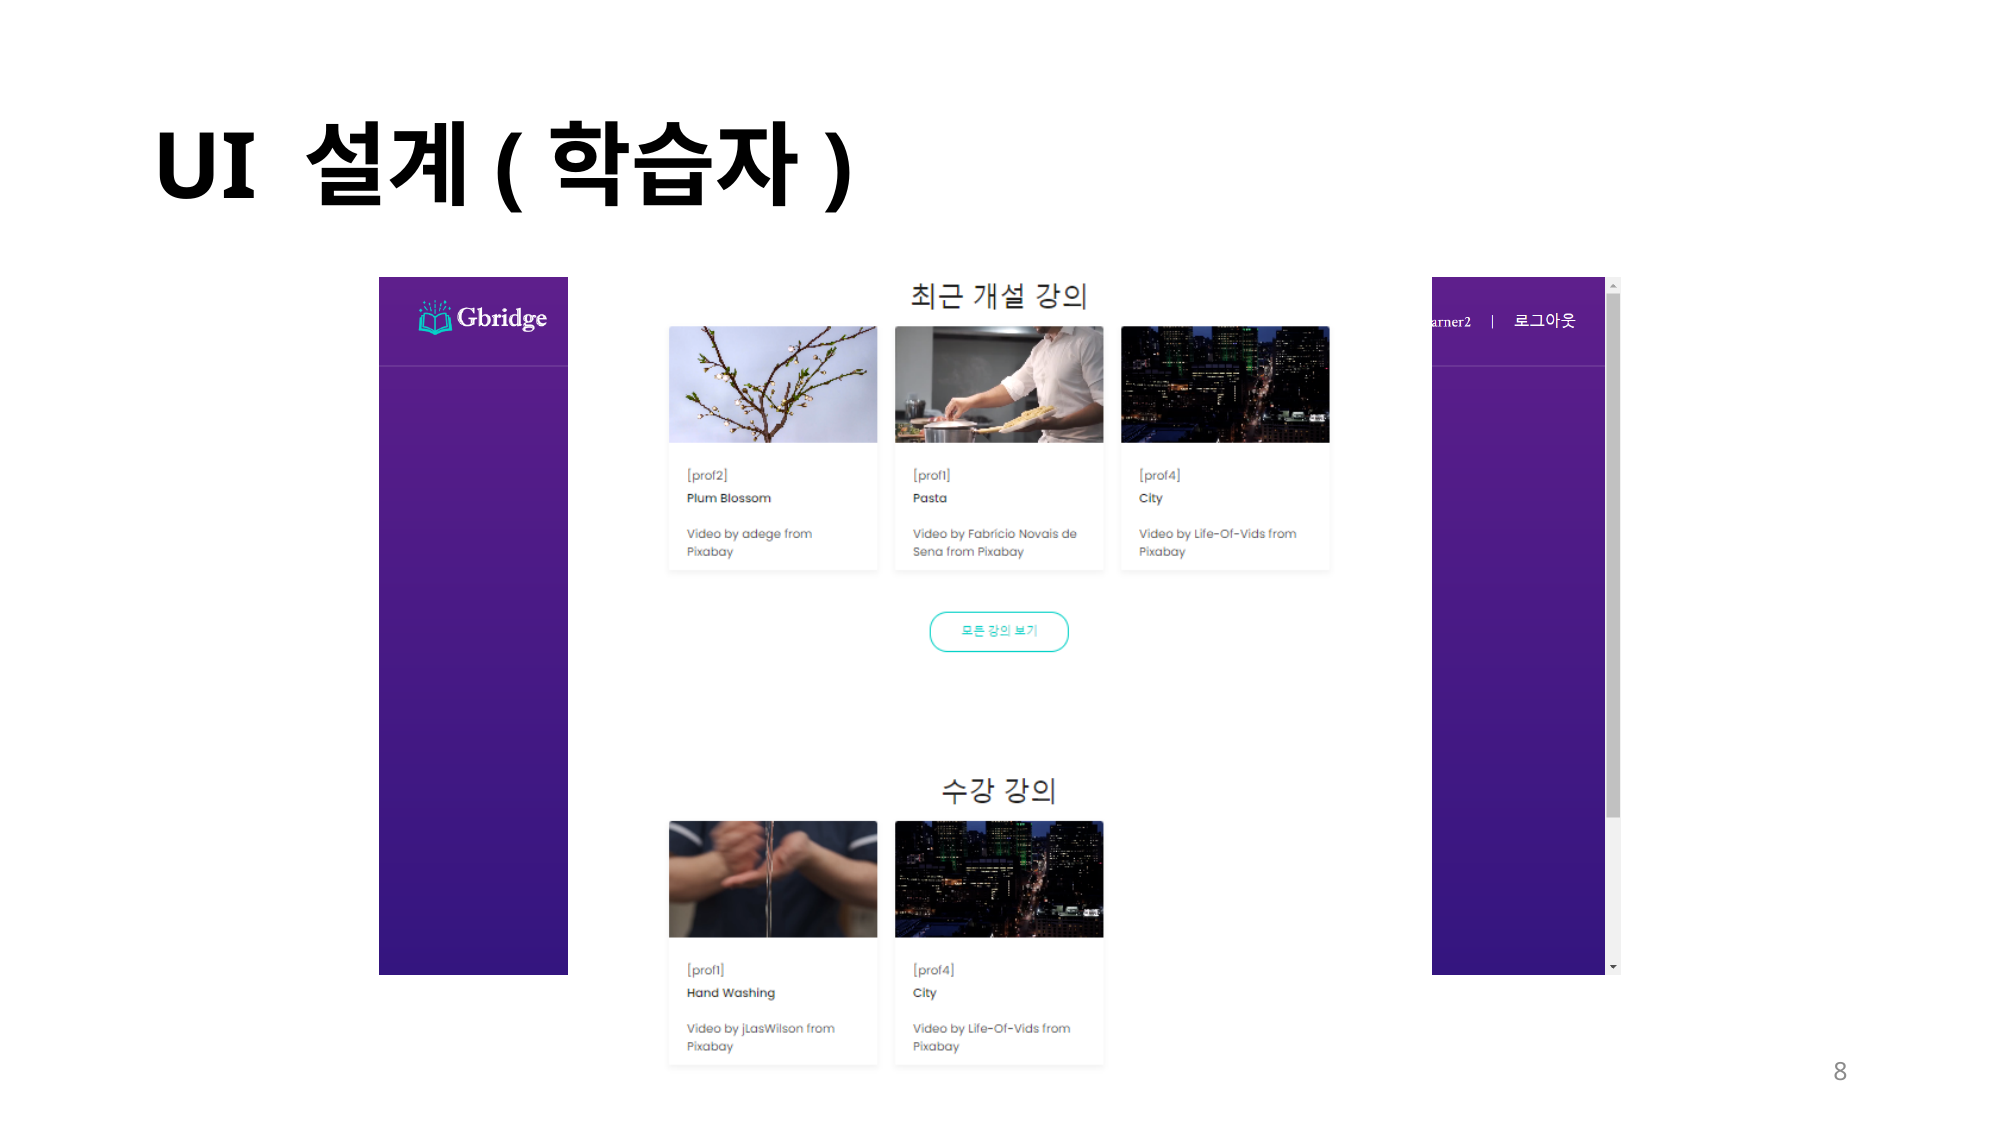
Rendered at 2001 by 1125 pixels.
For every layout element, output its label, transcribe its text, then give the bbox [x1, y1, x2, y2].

picture [379, 255, 1621, 1116]
title UI 설계(학습자) [137, 59, 1863, 278]
slide_number 8 [1432, 1042, 1863, 1103]
